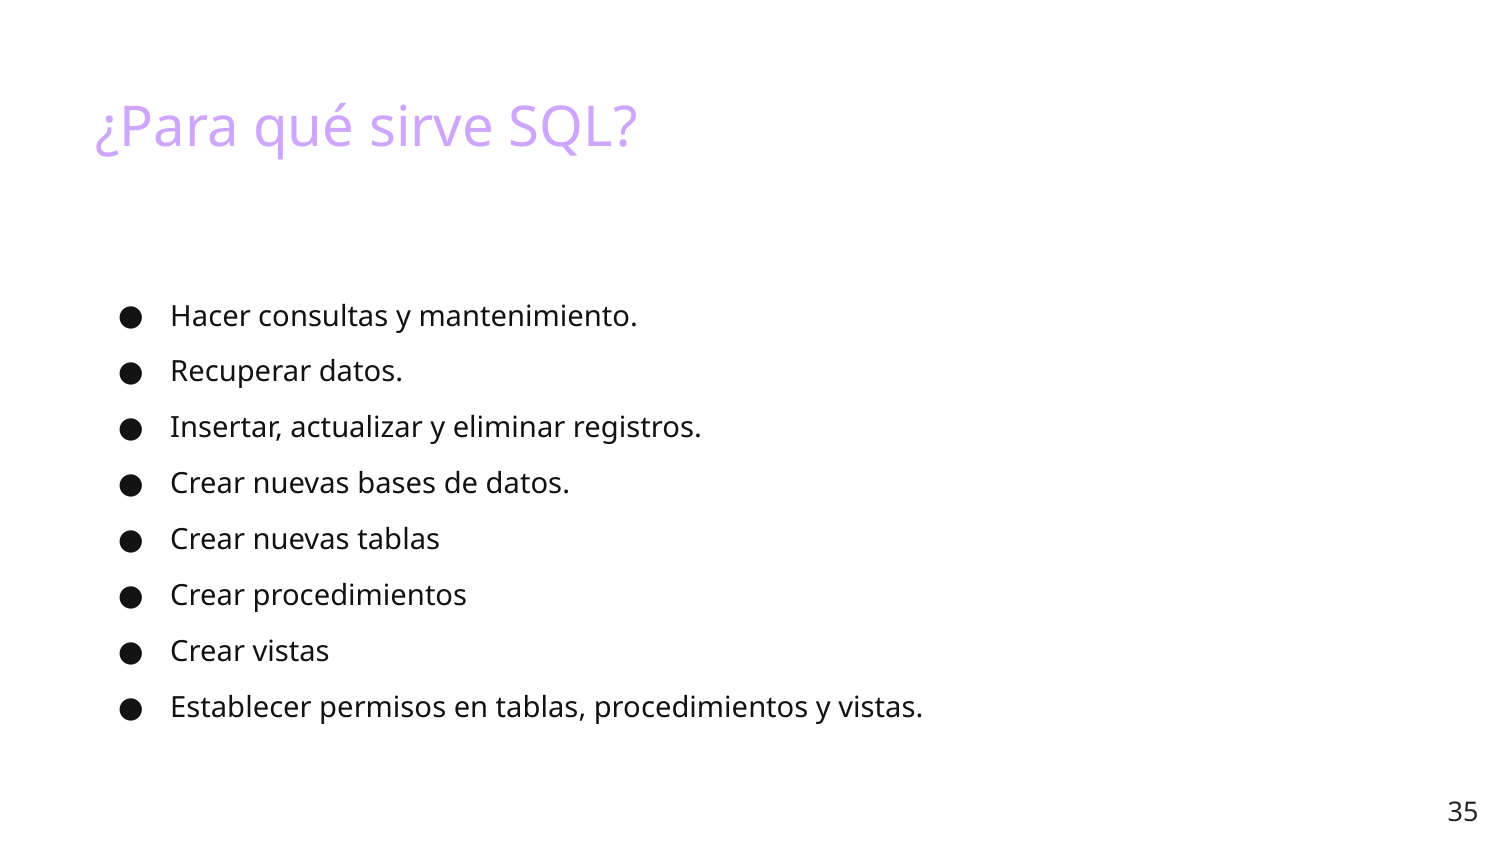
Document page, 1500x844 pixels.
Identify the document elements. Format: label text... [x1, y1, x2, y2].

title ¿Para qué sirve SQL? [80, 74, 750, 162]
text_box Hacer consultas y mantenimiento. Recuperar datos. Insertar, actualizar y eliminar registros. Crear nuevas bases de datos. Crear nuevas tablas Crear procedimientos Crear vistas Establecer permisos en tablas, procedimientos y vistas. [80, 260, 1420, 739]
slide_number ‹#› [1403, 779, 1494, 844]
